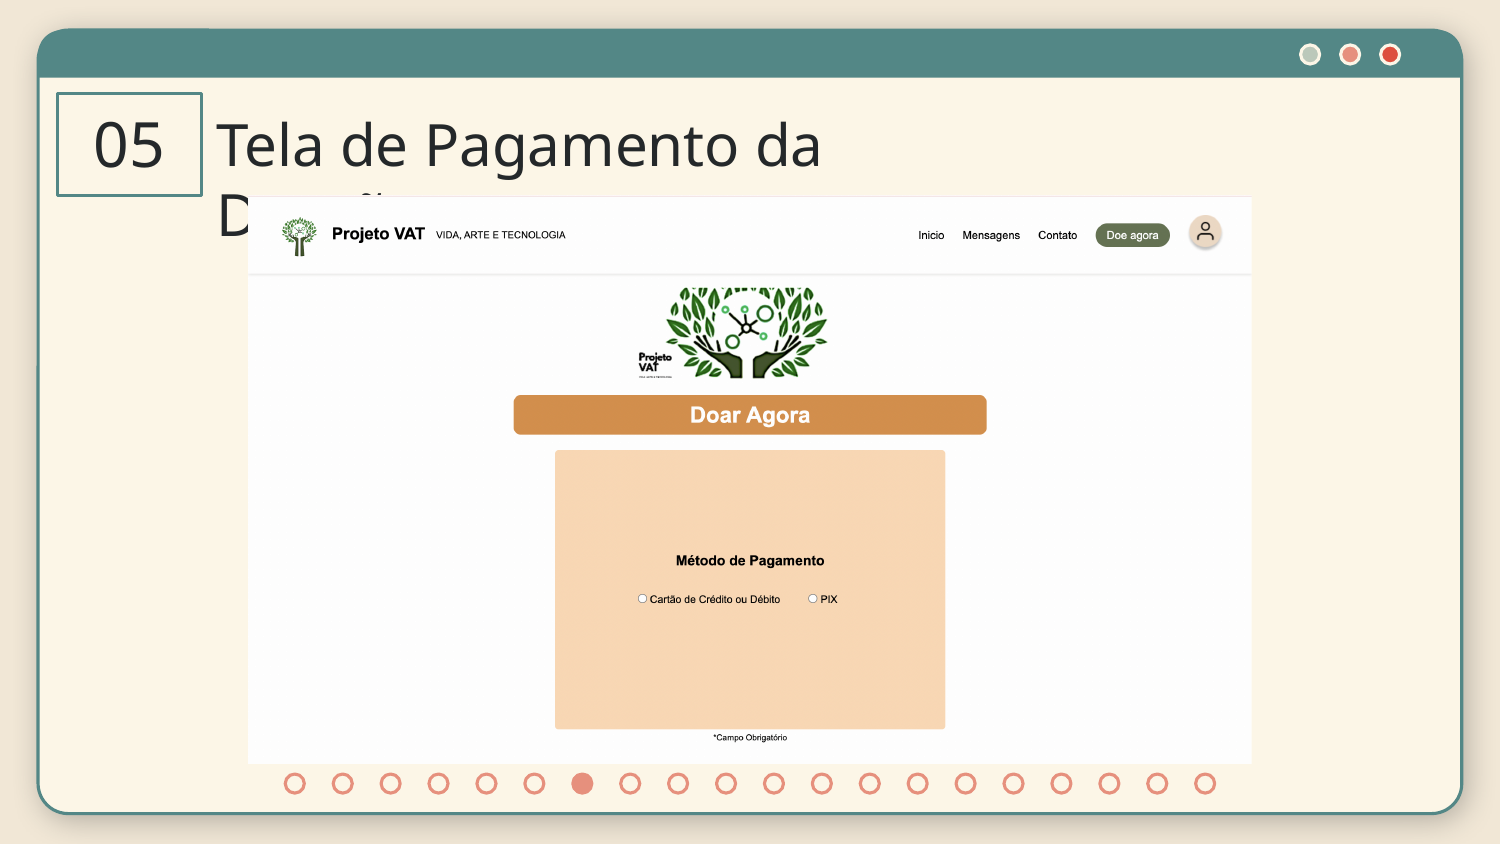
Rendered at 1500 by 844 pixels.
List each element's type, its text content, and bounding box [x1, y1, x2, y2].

text_box 05 [57, 93, 201, 196]
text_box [284, 773, 1215, 794]
text_box Tela de Pagamento da Doação [201, 93, 957, 232]
picture [247, 195, 1252, 764]
